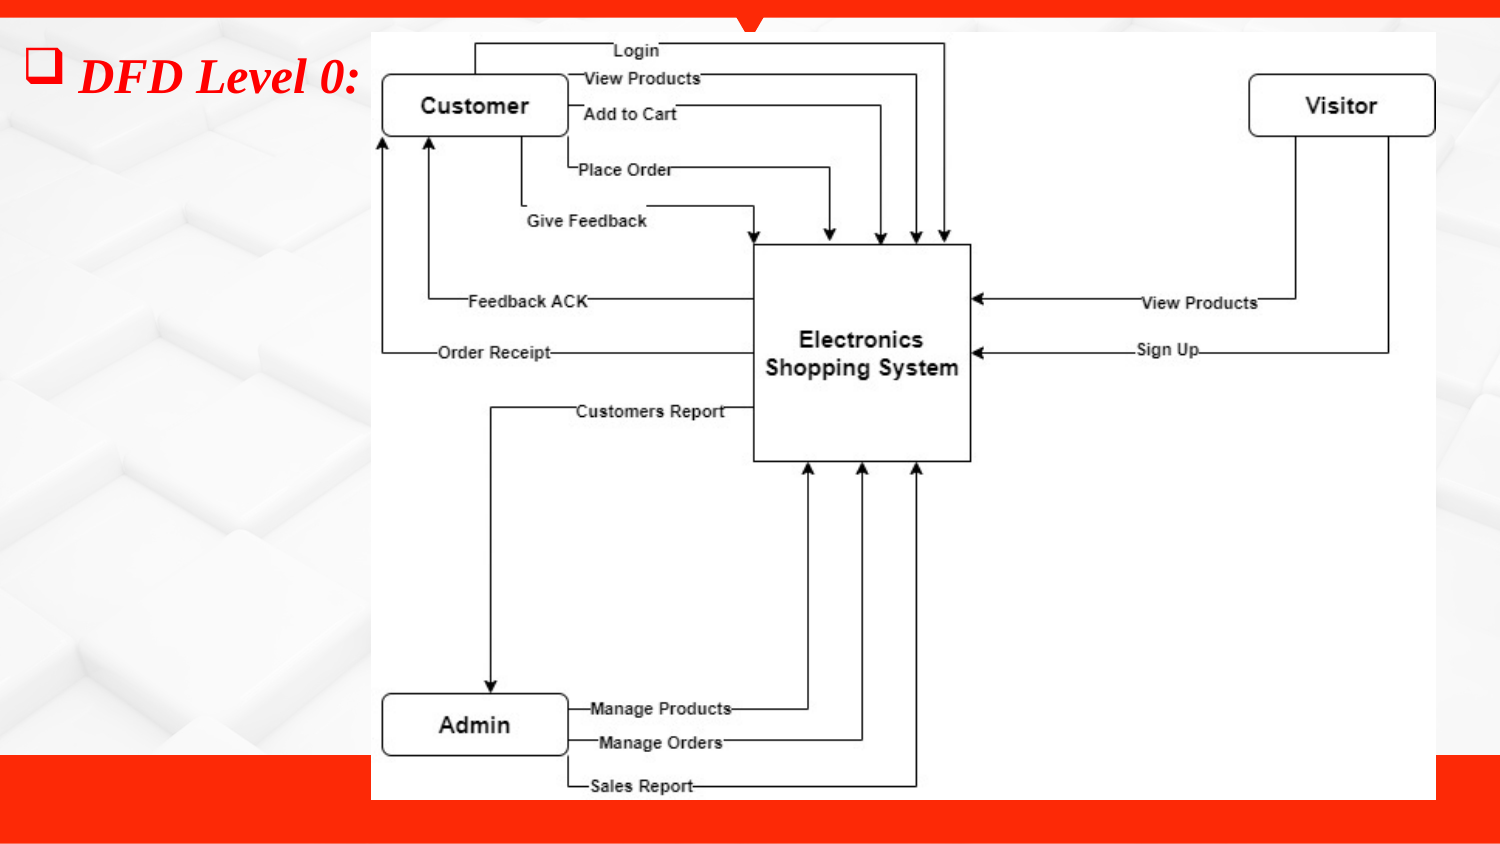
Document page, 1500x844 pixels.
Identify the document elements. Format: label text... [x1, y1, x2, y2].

title DFD Level 0: [0, 19, 384, 127]
picture [0, 18, 1500, 801]
